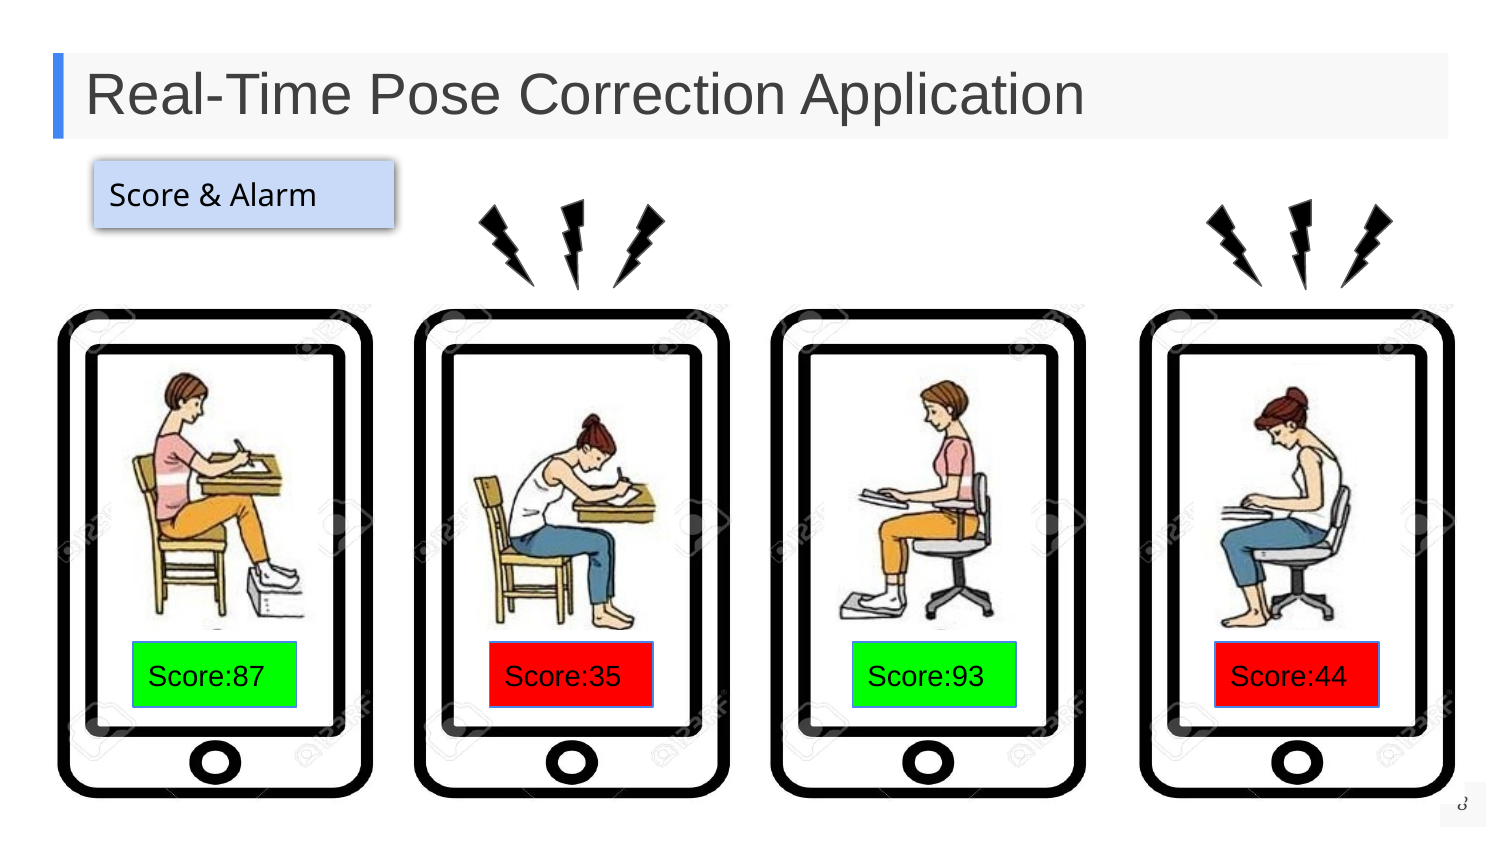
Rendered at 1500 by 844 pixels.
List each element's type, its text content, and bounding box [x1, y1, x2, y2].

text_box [47, 193, 739, 805]
title Real-Time Pose Correction Application [63, 53, 1449, 139]
picture [1129, 304, 1465, 805]
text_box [1204, 193, 1394, 293]
slide_number 8 [1440, 782, 1486, 827]
text_box Score & Alarm [94, 160, 394, 191]
picture [760, 304, 1096, 805]
